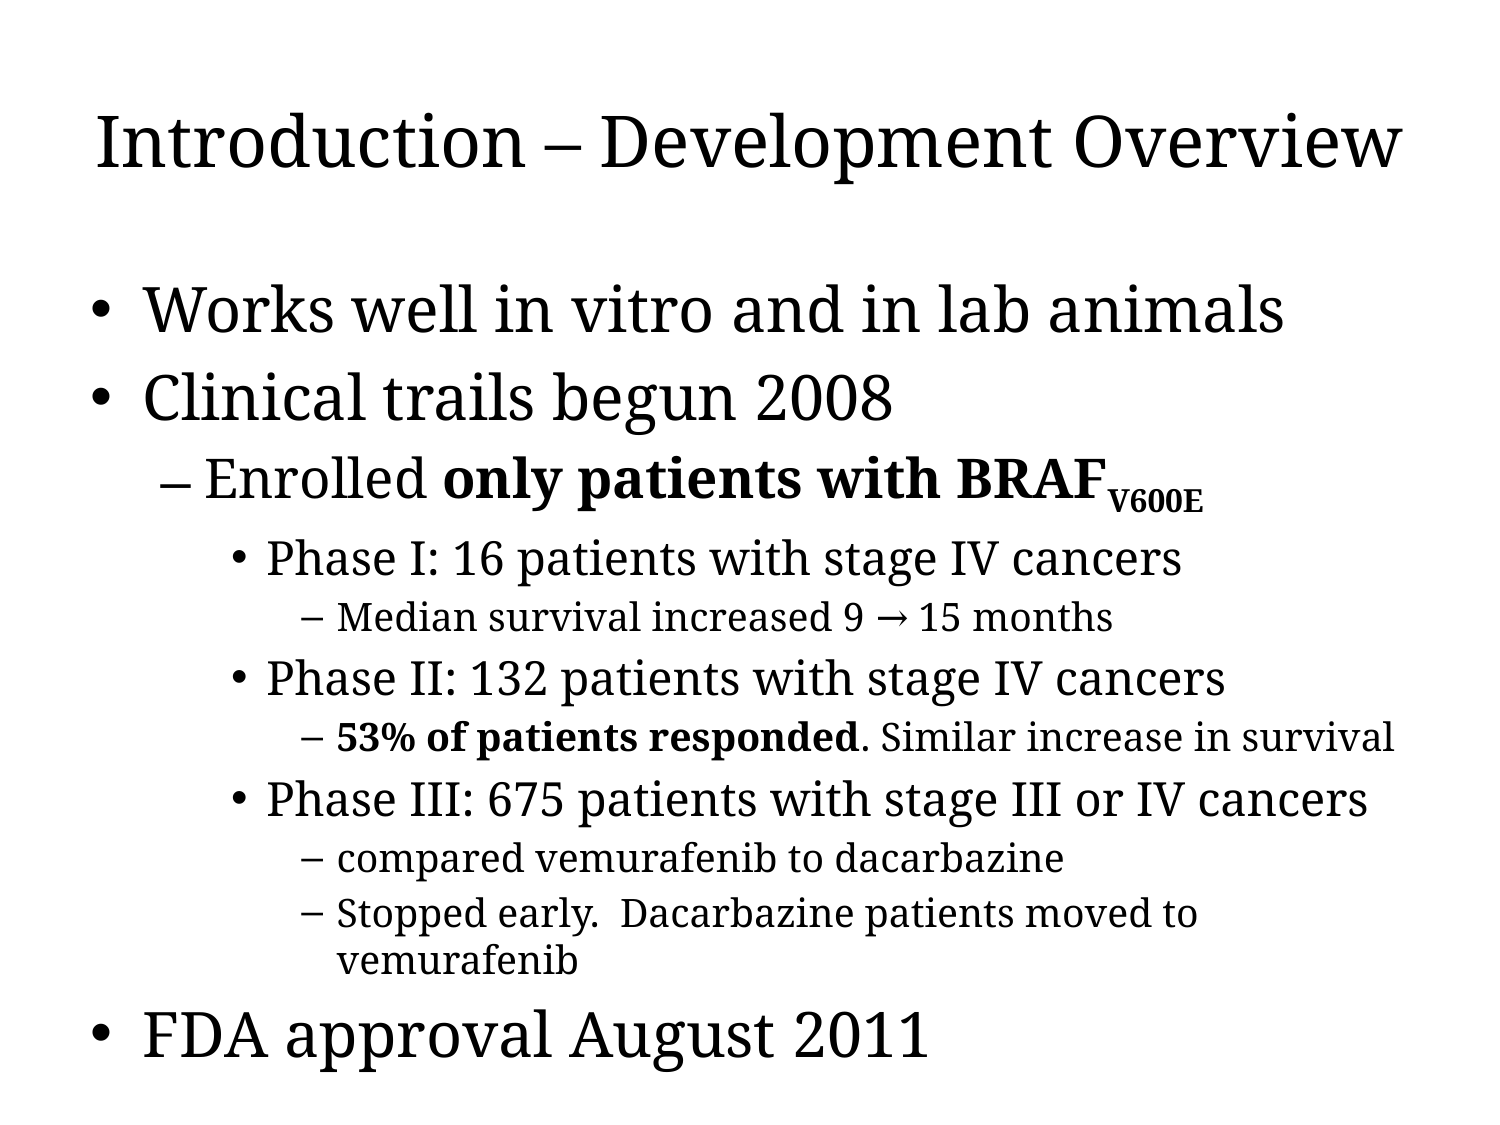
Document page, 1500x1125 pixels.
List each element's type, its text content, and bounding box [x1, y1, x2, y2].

list Works well in vitro and in lab animals Clinical trails begun 2008 Enrolled only patients with BRAFV600E Phase I: 16 patients with stage IV cancers Median survival increased 9 → 15 months Phase II: 132 patients with stage IV cancers 53% of patients responded. Similar increase in survival Phase III: 675 patients with stage III or IV cancers compared vemurafenib to dacarbazine Stopped early. Dacarbazine patients moved to vemurafenib FDA approval August 2011 [75, 262, 1425, 1100]
title Introduction – Development Overview [75, 45, 1425, 233]
